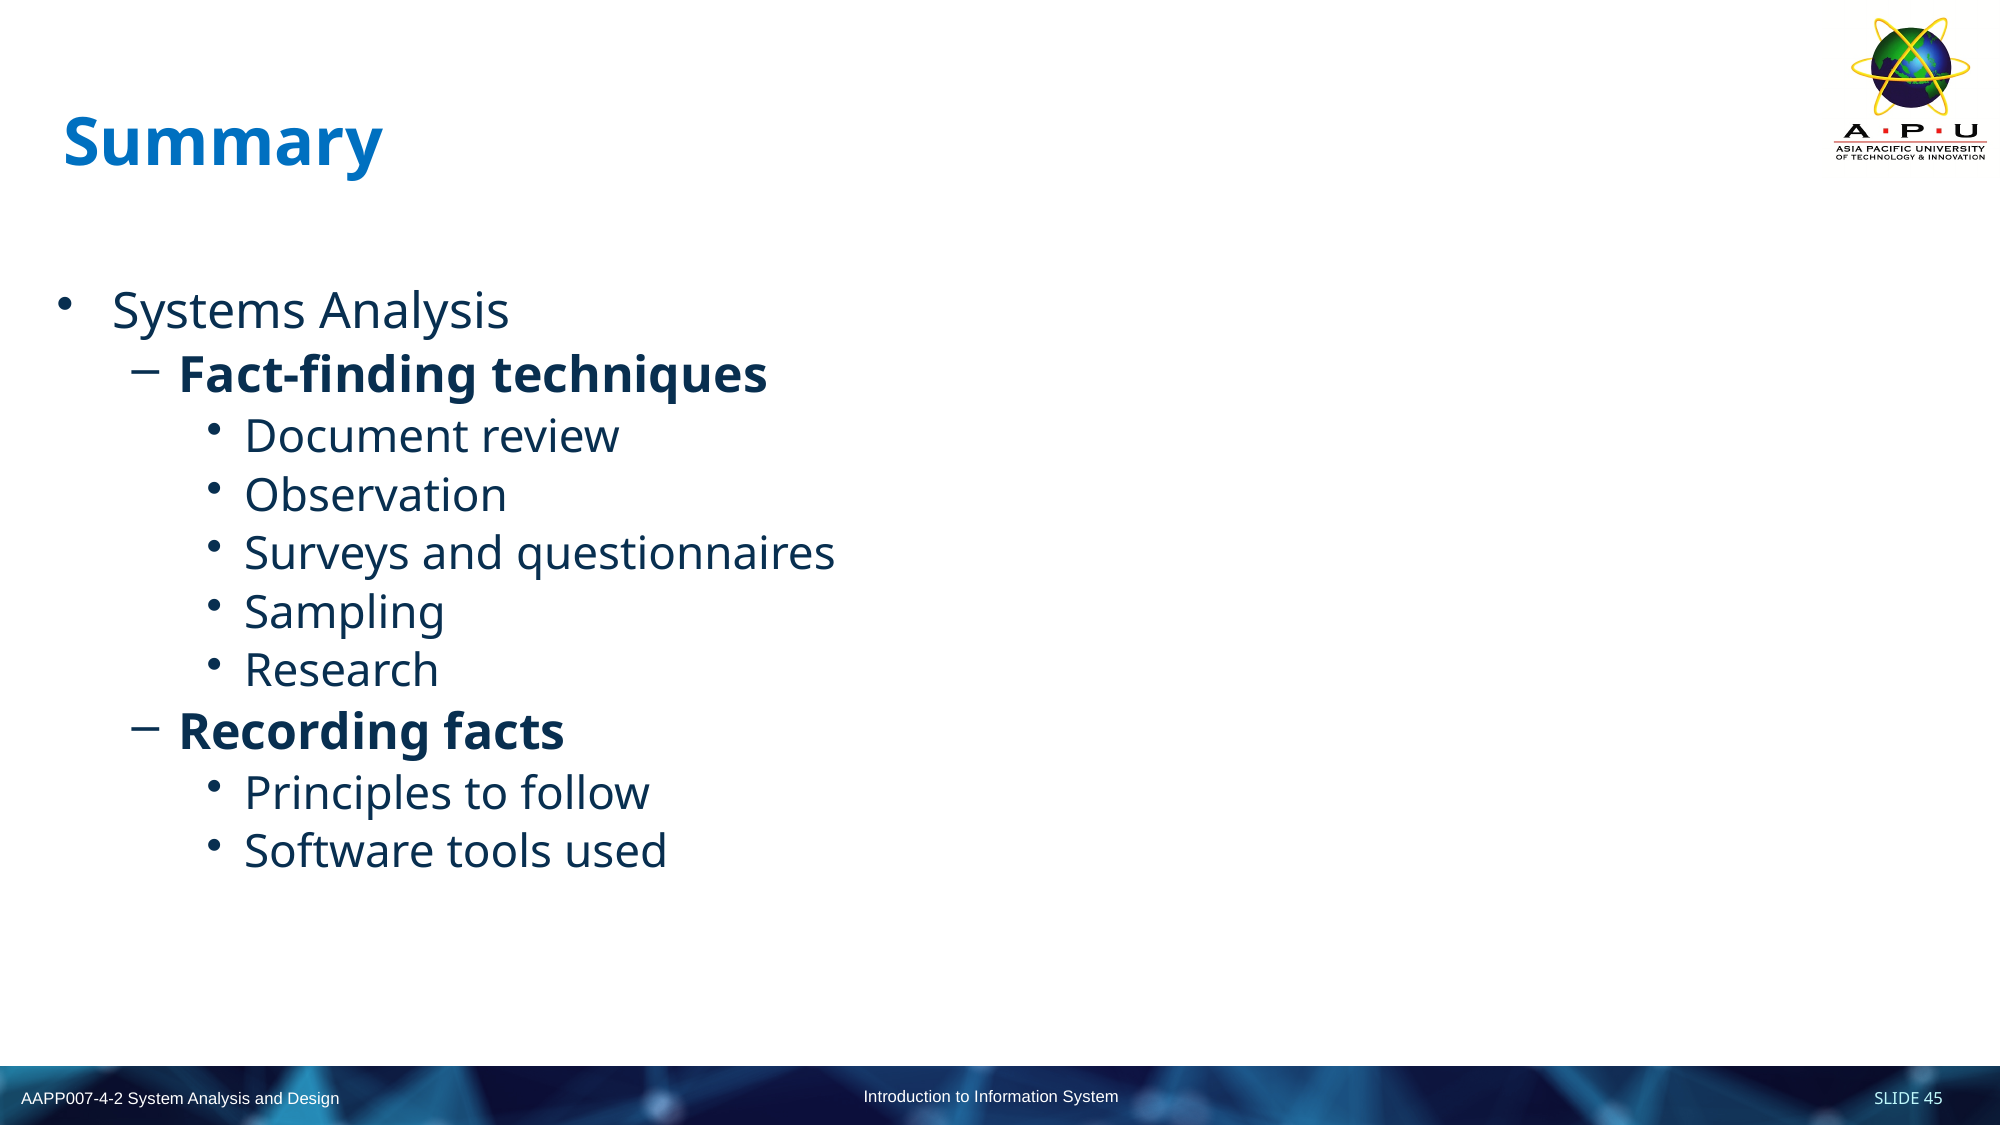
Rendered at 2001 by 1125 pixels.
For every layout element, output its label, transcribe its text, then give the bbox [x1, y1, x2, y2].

picture [0, 1066, 2000, 1125]
picture [1822, 0, 2000, 178]
list Systems Analysis Fact-finding techniques Document review Observation Surveys and questionnaires Sampling Research Recording facts Principles to follow Software tools used [41, 278, 1969, 1021]
title Summary [48, 45, 1764, 233]
